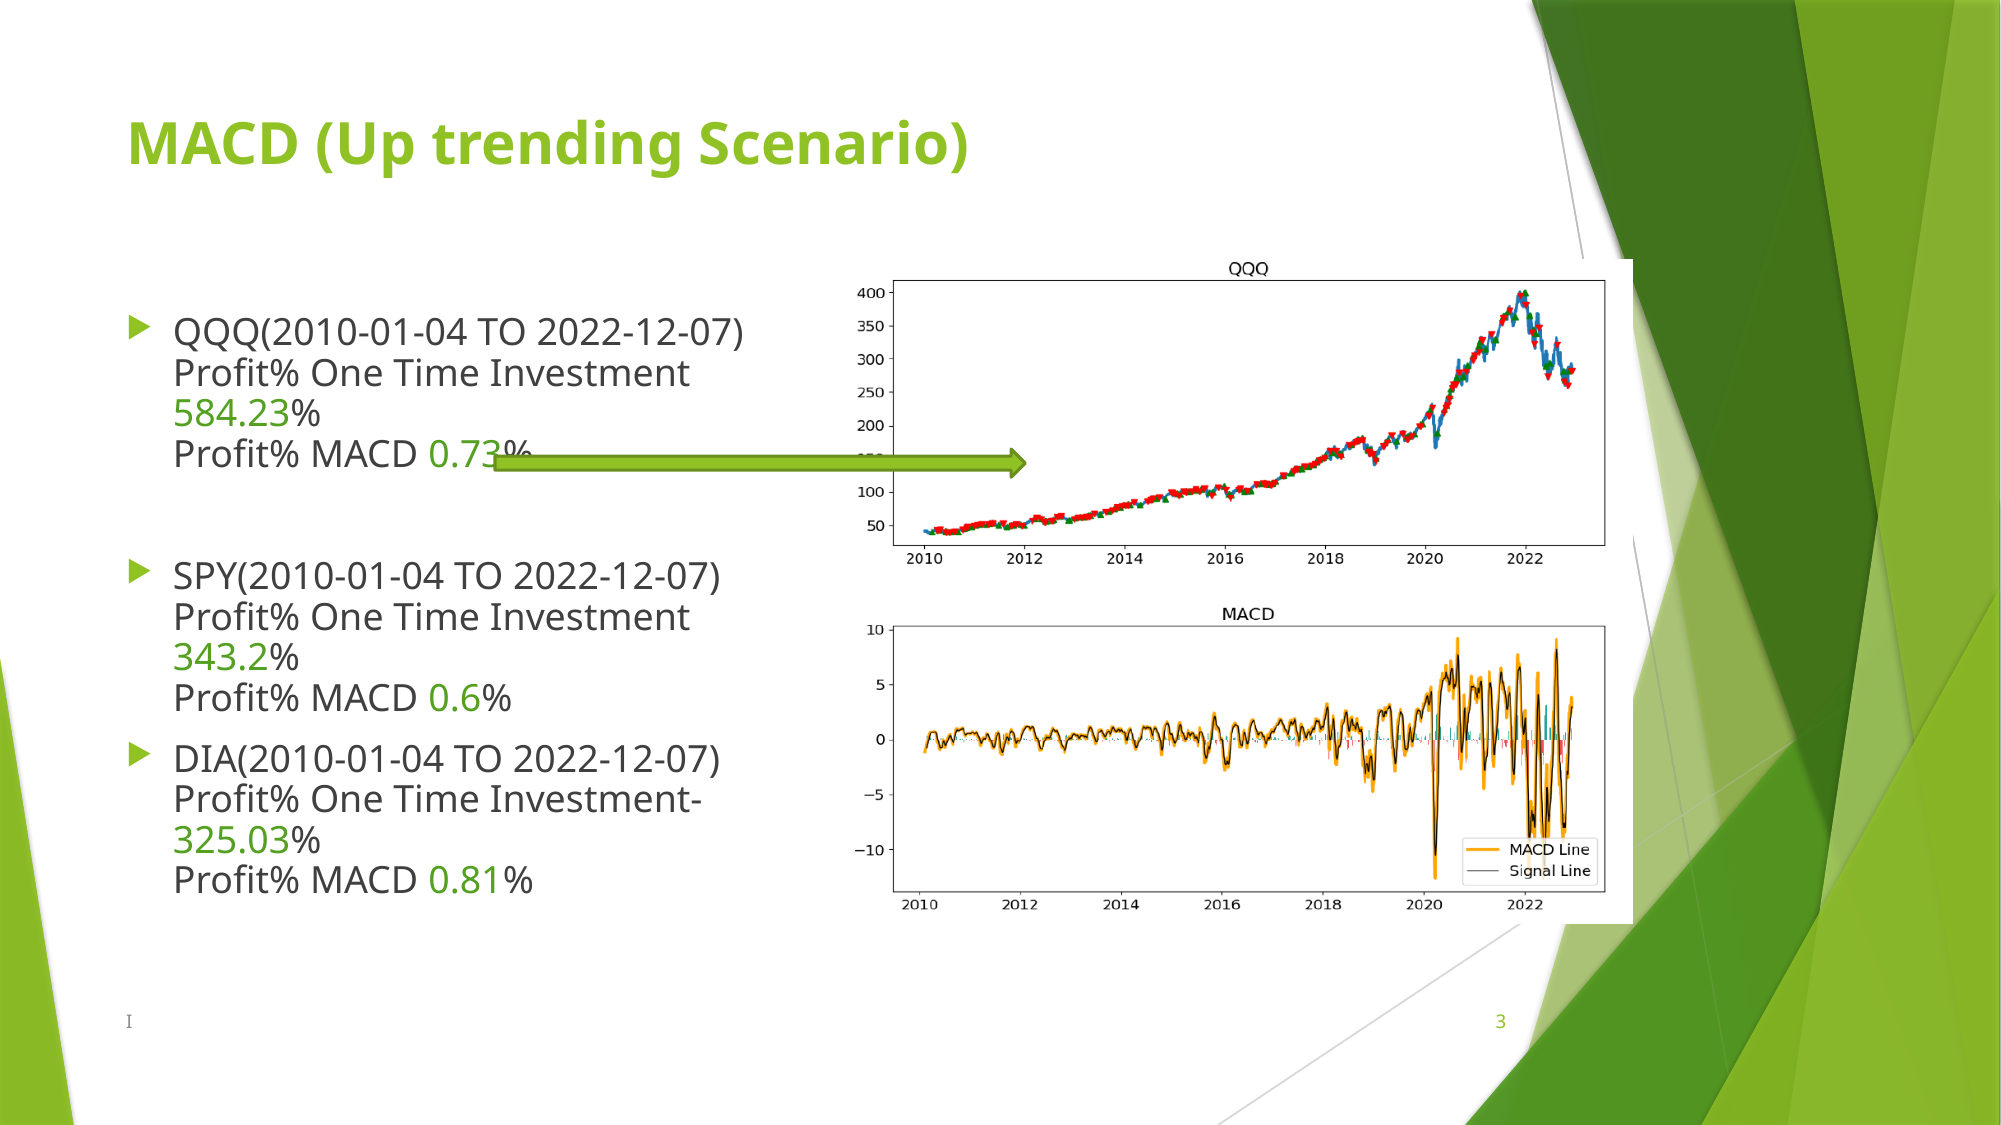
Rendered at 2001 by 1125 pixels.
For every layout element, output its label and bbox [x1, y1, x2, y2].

picture [842, 258, 1633, 925]
text_box [0, 0, 2000, 1125]
